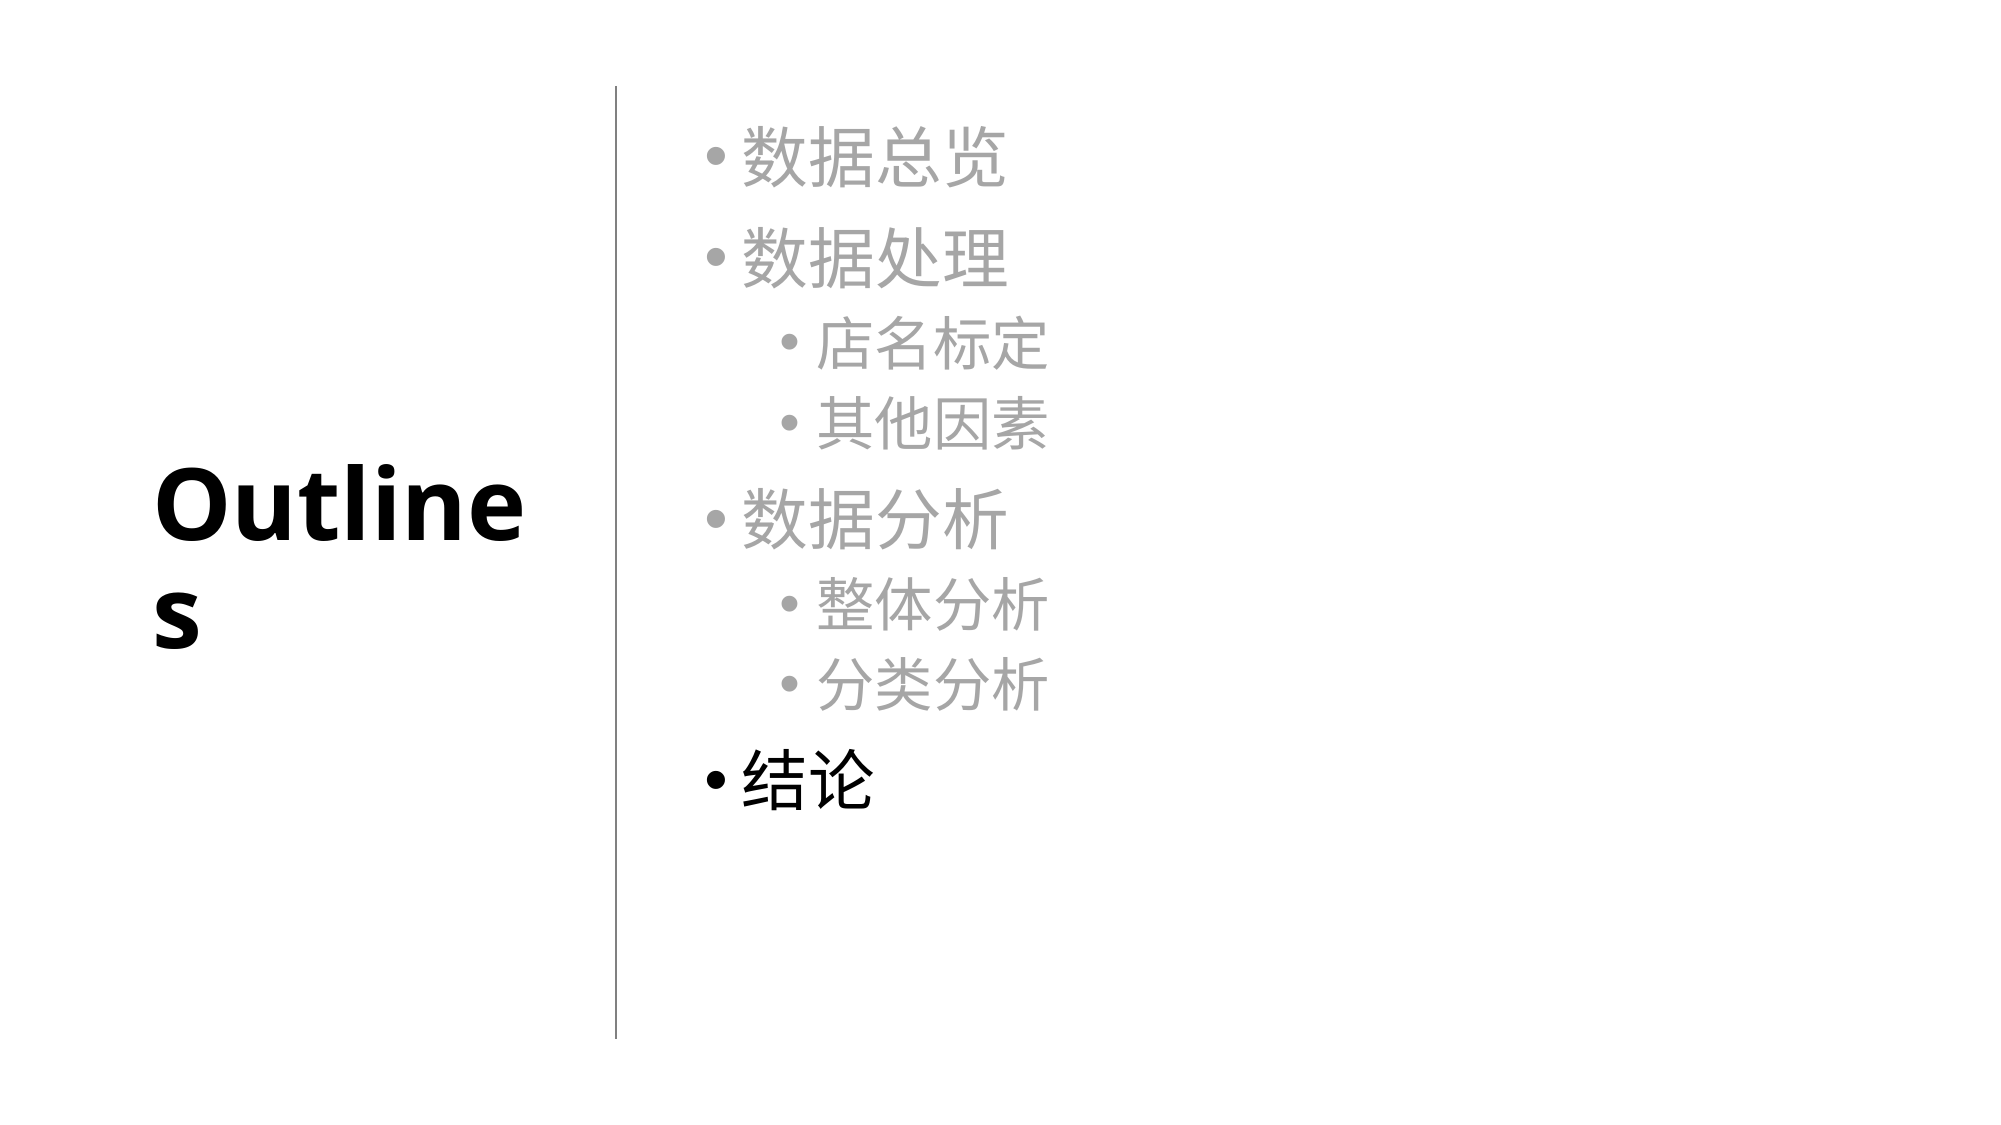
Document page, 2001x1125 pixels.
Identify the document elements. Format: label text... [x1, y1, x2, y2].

title Outlines [137, 85, 579, 1040]
list 数据总览 数据处理 店名标定 其他因素 数据分析 整体分析 分类分析 结论 [689, 107, 1863, 1040]
